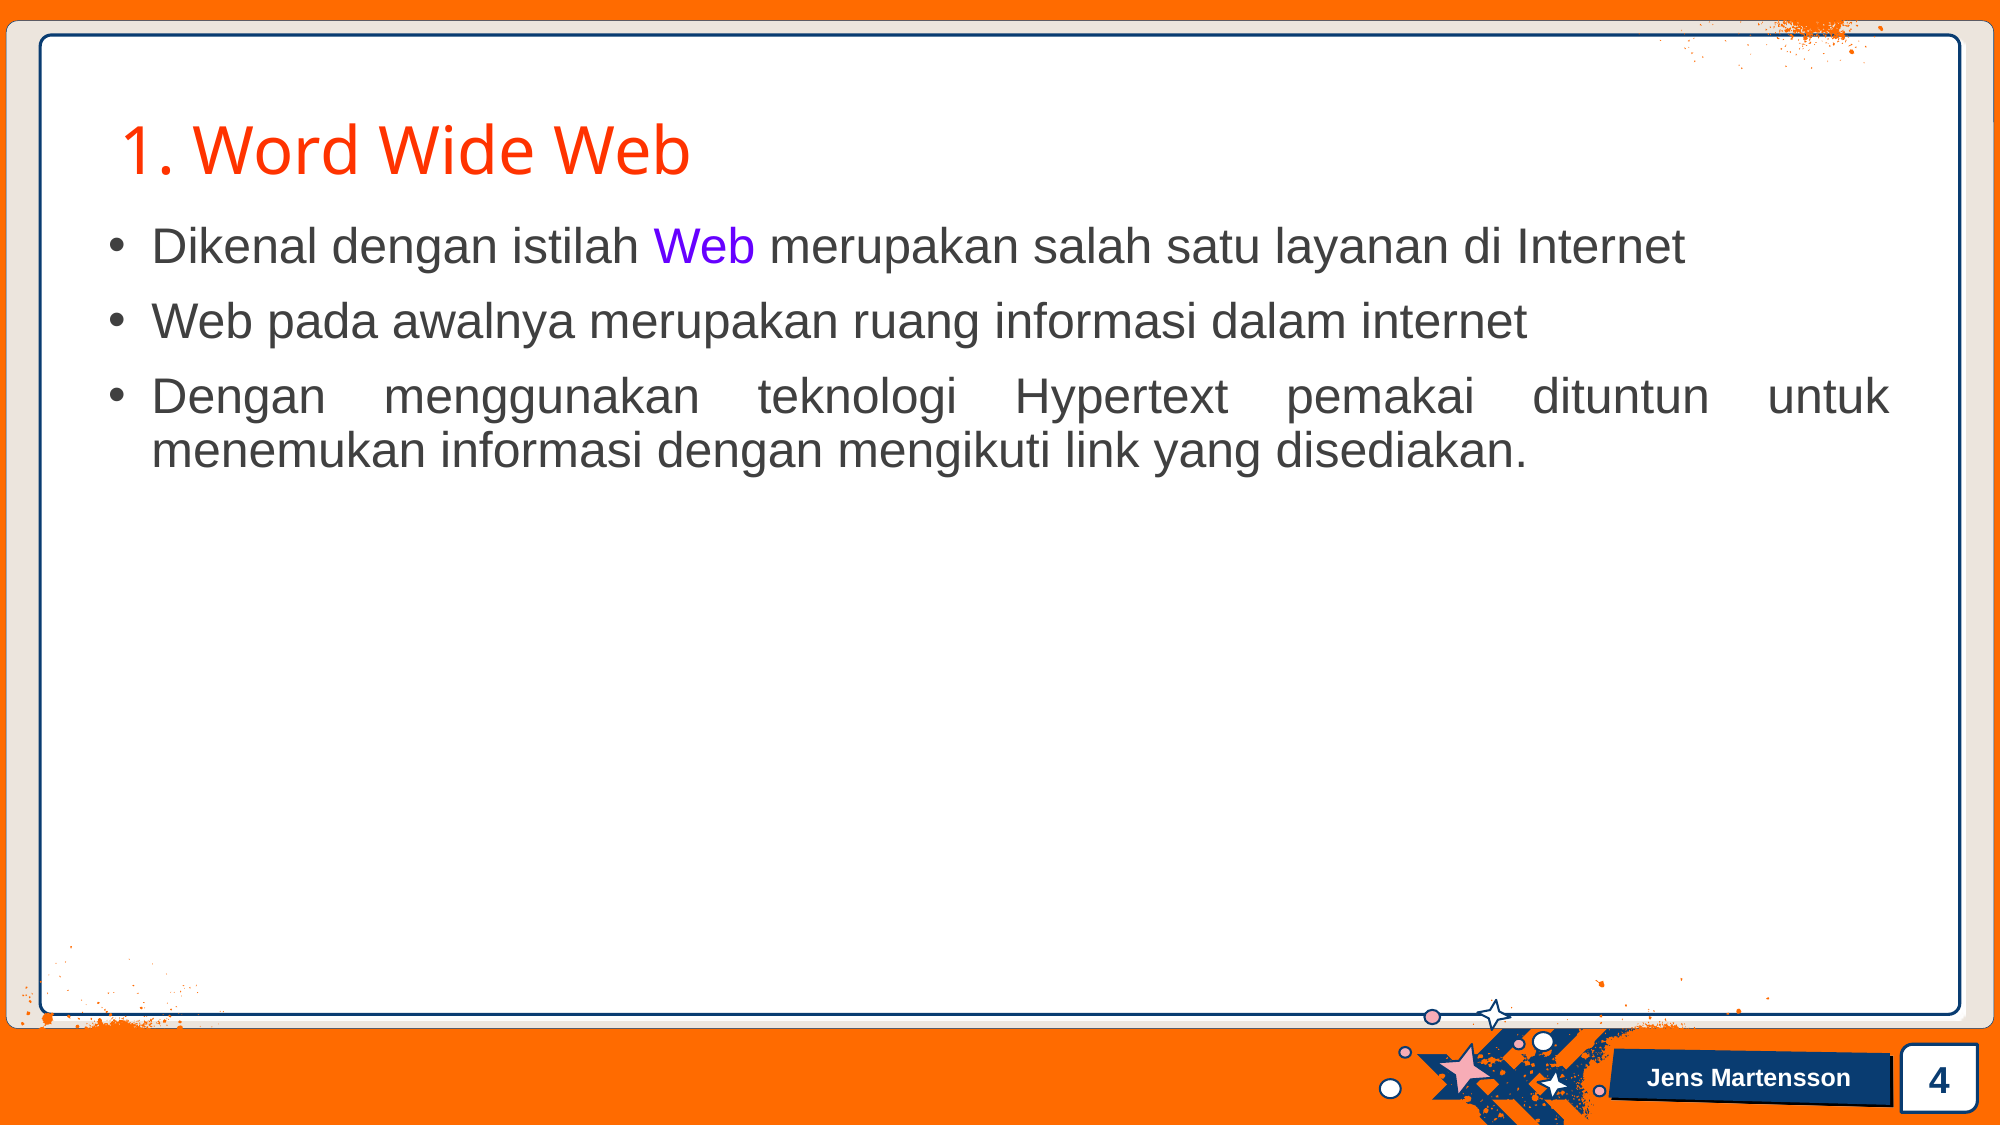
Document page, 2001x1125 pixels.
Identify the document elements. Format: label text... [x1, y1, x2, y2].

slide_number 4 [1899, 1042, 1979, 1114]
title 1. Word Wide Web [119, 117, 1902, 191]
list Dikenal dengan istilah Web merupakan salah satu layanan di Internet Web pada awalnya merupakan ruang informasi dalam internet Dengan menggunakan teknologi Hypertext pemakai dituntun untuk menemukan informasi dengan mengikuti link yang disediakan. [108, 220, 1891, 981]
